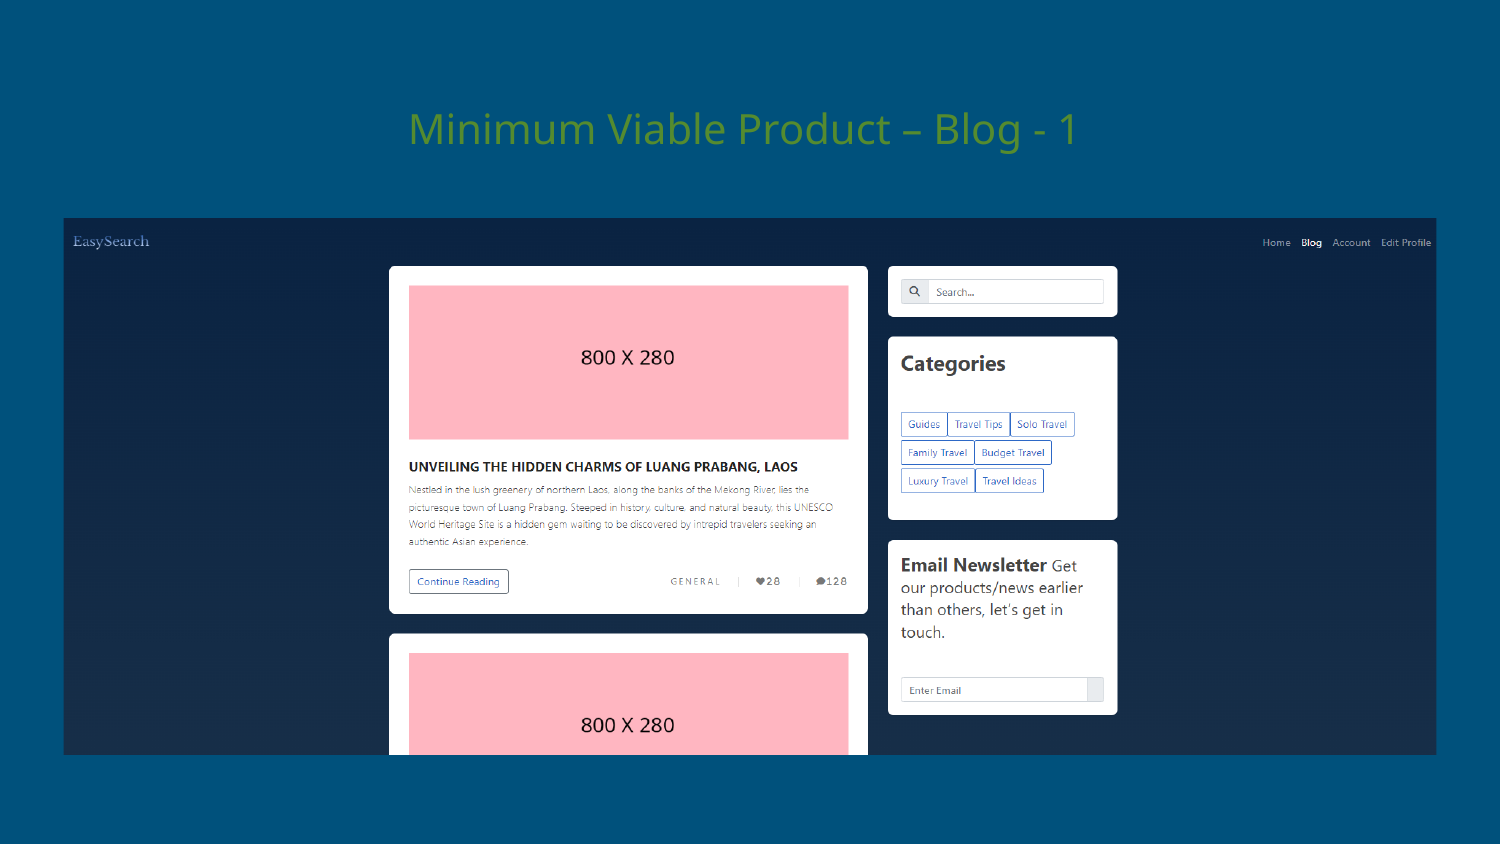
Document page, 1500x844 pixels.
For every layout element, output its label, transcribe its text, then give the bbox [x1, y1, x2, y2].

title Minimum Viable Product – Blog - 1 [63, 75, 1437, 188]
picture [64, 219, 1436, 754]
